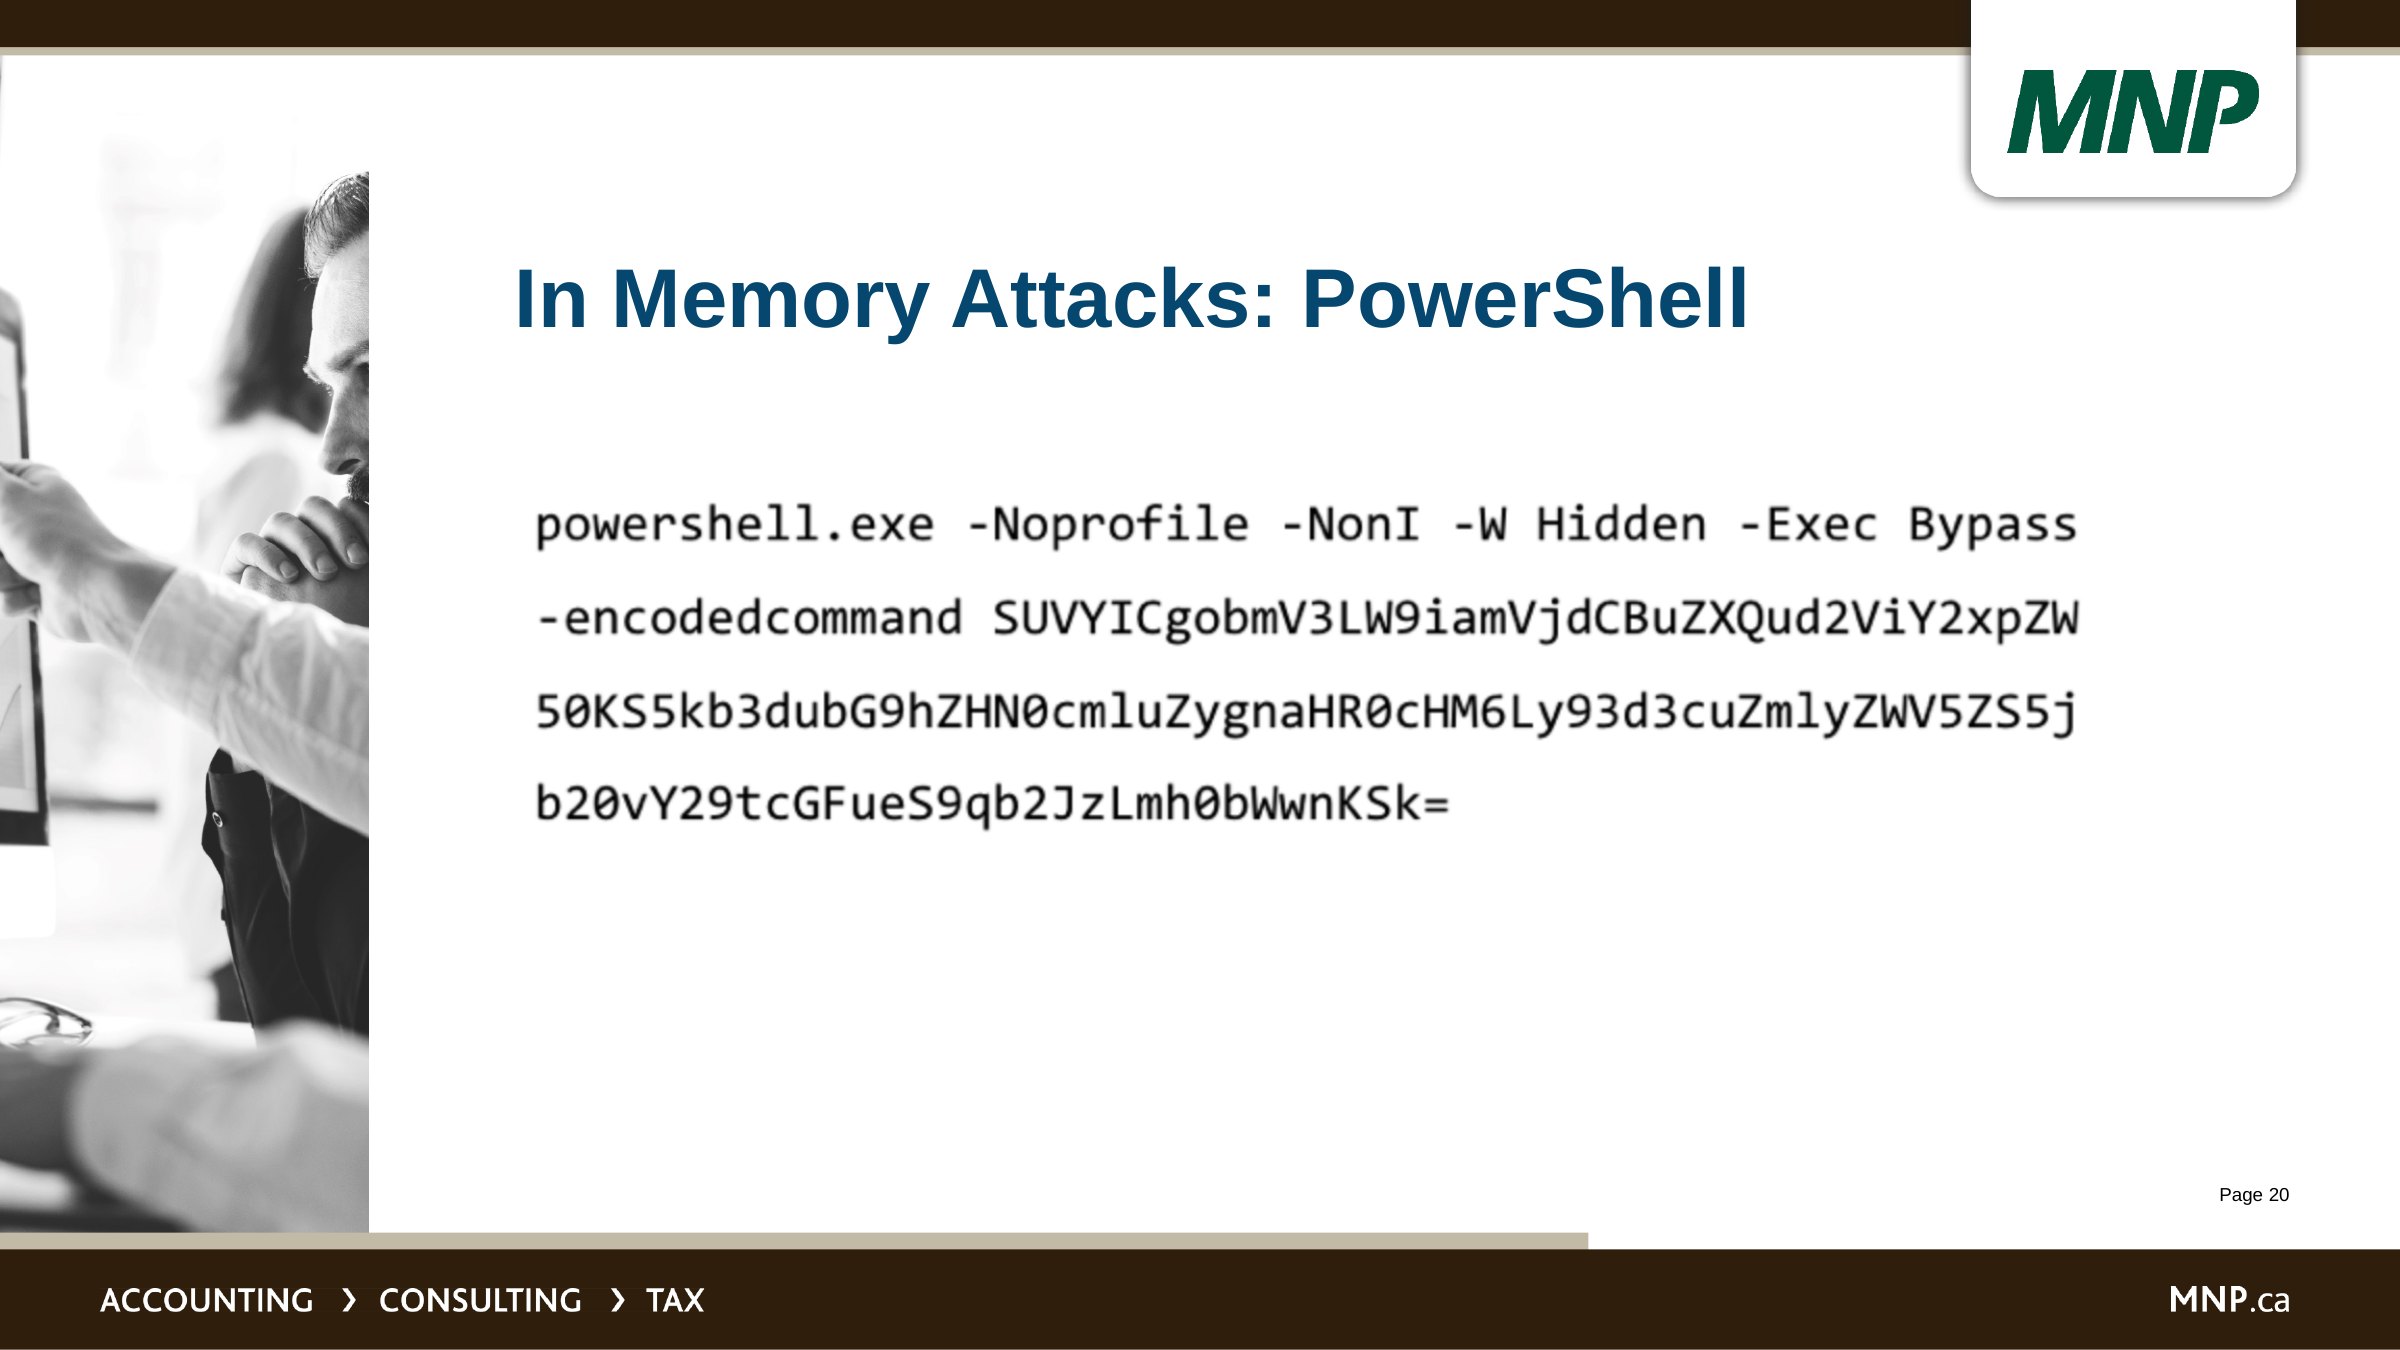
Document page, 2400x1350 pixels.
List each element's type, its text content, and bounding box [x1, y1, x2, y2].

picture [2171, 1286, 2289, 1312]
title In Memory Attacks: PowerShell [499, 181, 1950, 407]
picture [99, 1288, 705, 1312]
picture [0, 56, 369, 1232]
picture [1955, 0, 2311, 212]
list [499, 462, 2148, 884]
